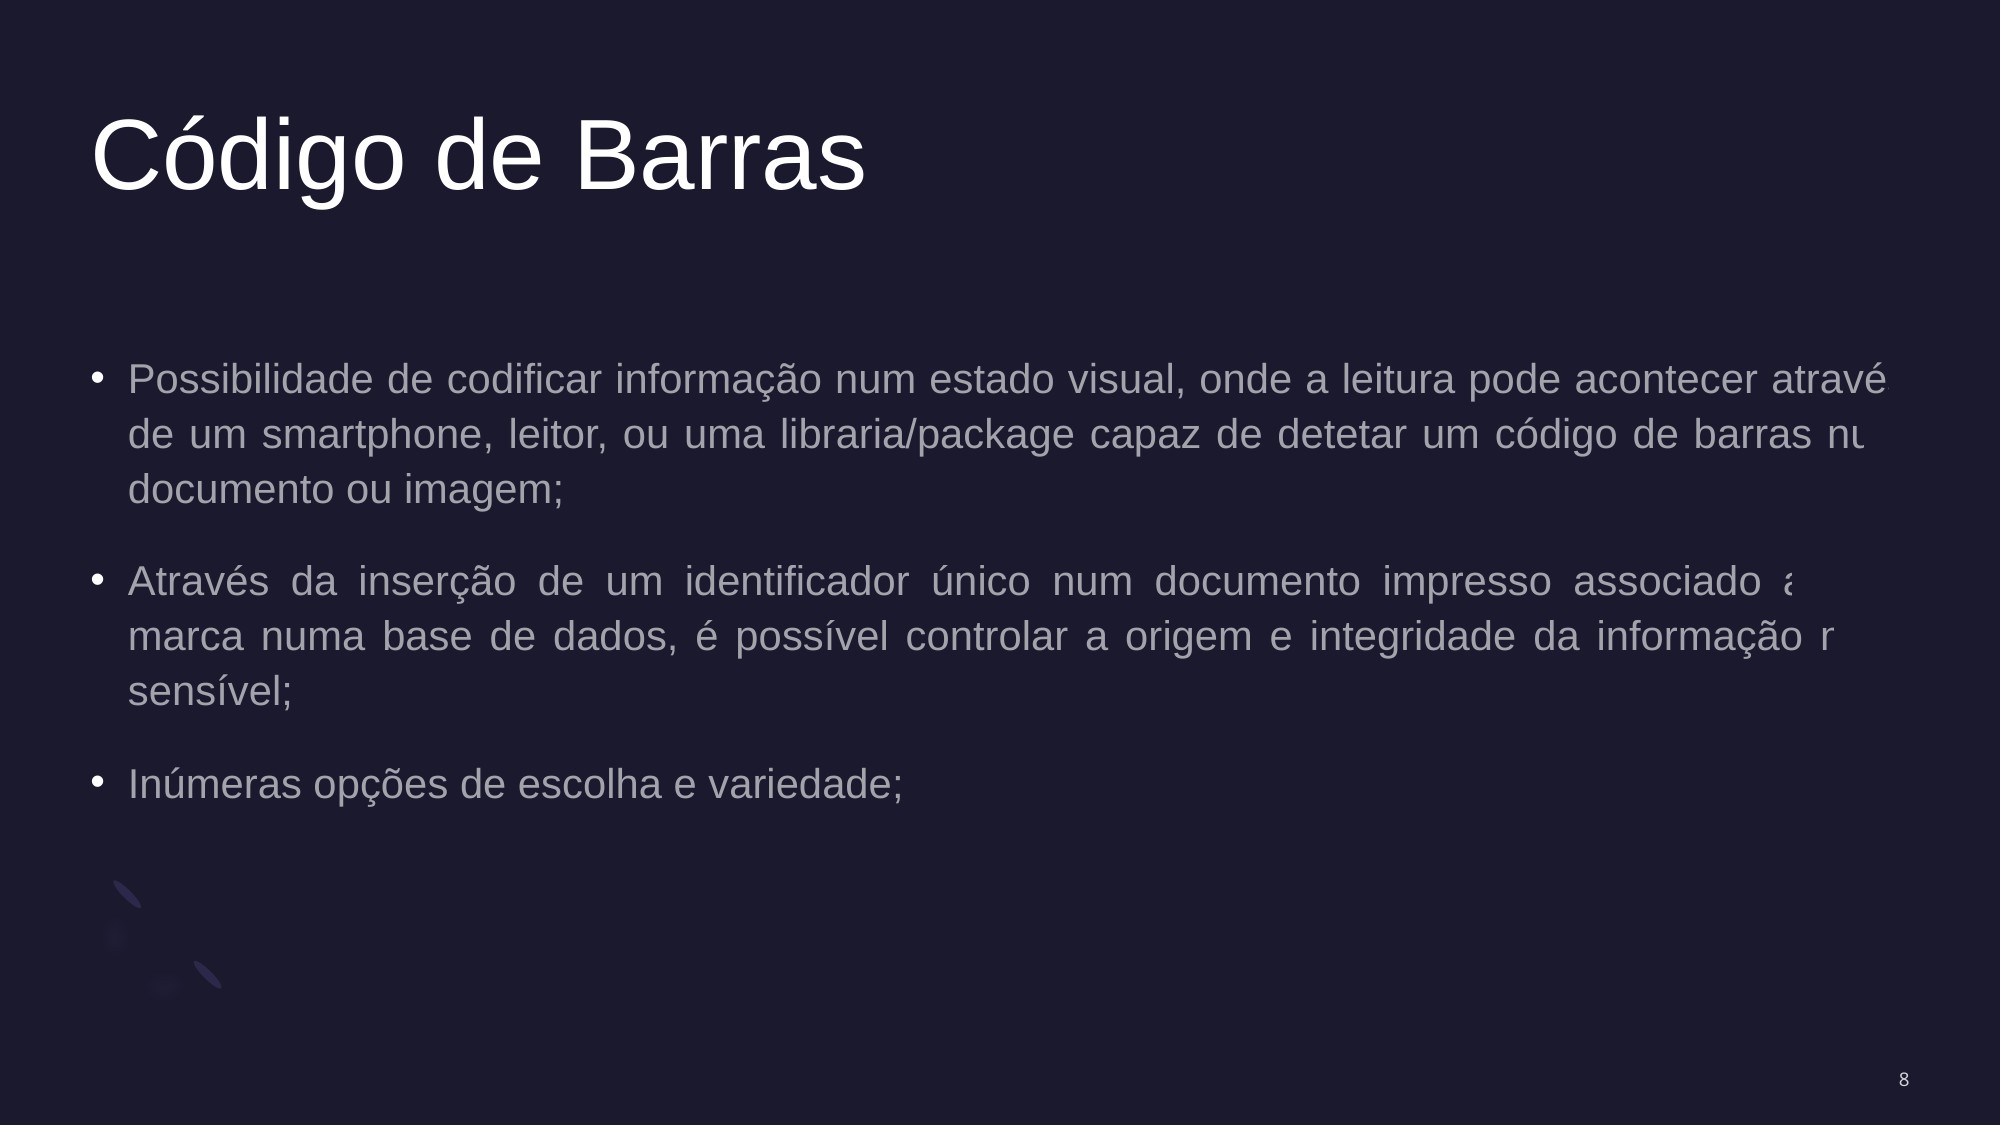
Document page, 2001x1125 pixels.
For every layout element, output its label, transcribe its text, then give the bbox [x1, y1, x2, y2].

slide_number 8 [1632, 1067, 1910, 1093]
list Possibilidade de codificar informação num estado visual, onde a leitura pode acontecer através de um smartphone, leitor, ou uma libraria/package capaz de detetar um código de barras num documento ou imagem; Através da inserção de um identificador único num documento impresso associado a uma marca numa base de dados, é possível controlar a origem e integridade da informação mais sensível; Inúmeras opções de escolha e variedade; [90, 346, 1910, 1035]
title Código de Barras [90, 90, 1910, 309]
